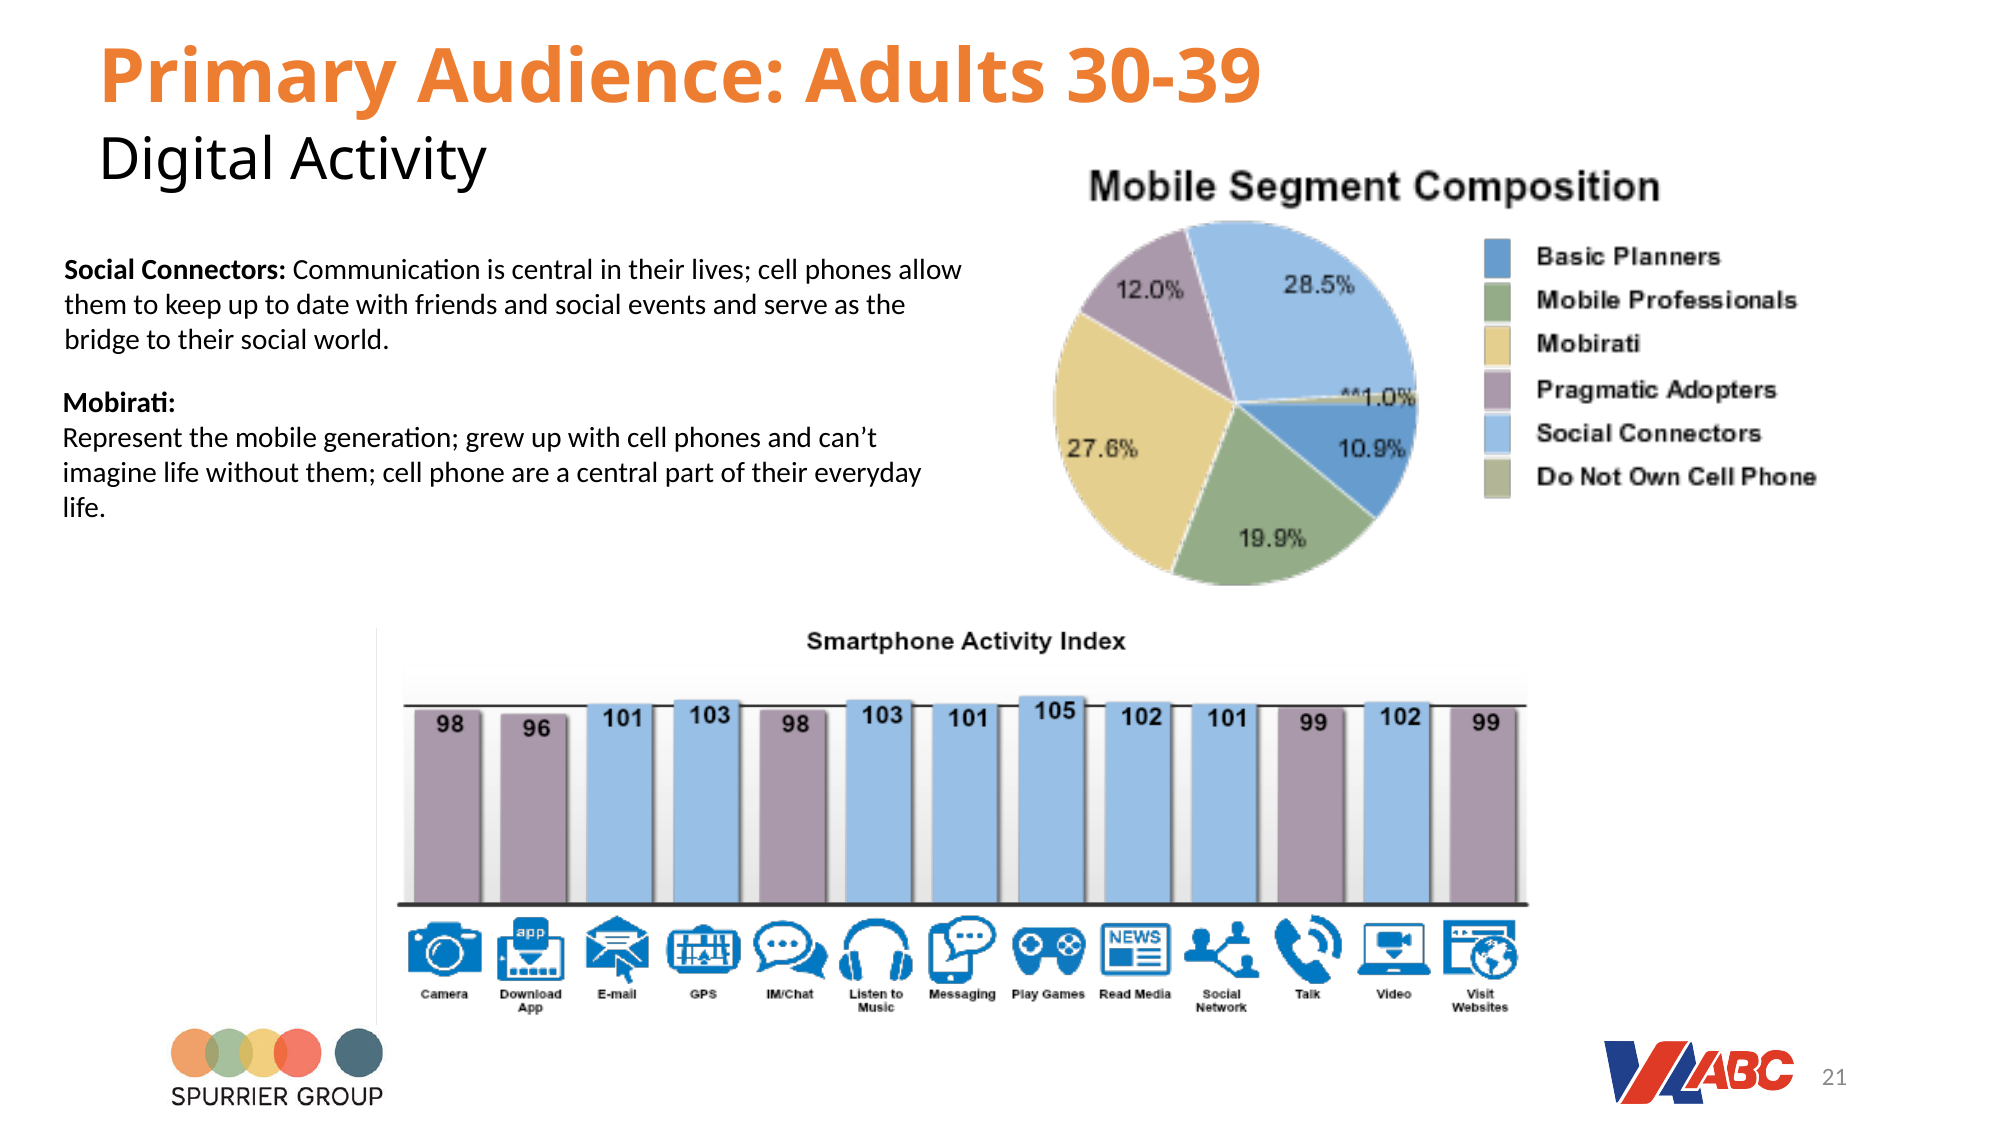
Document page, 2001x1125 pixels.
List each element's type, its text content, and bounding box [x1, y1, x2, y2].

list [376, 628, 1563, 1025]
text_box Mobirati: Represent the mobile generation; grew up with cell phones and can’t imagine life without them; cell phone are a central part of their everyday life. [47, 376, 961, 531]
picture [1604, 1041, 1794, 1045]
text_box Social Connectors: Communication is central in their lives; cell phones allow them to keep up to date with friends and social events and serve as the bridge to their social world. [49, 243, 982, 363]
text_box Digital Activity [83, 127, 905, 217]
picture [166, 1024, 396, 1116]
picture [1016, 121, 1863, 594]
text_box Primary Audience: Adults 30-39 [83, 20, 1809, 127]
slide_number 21 [1412, 1045, 1863, 1106]
